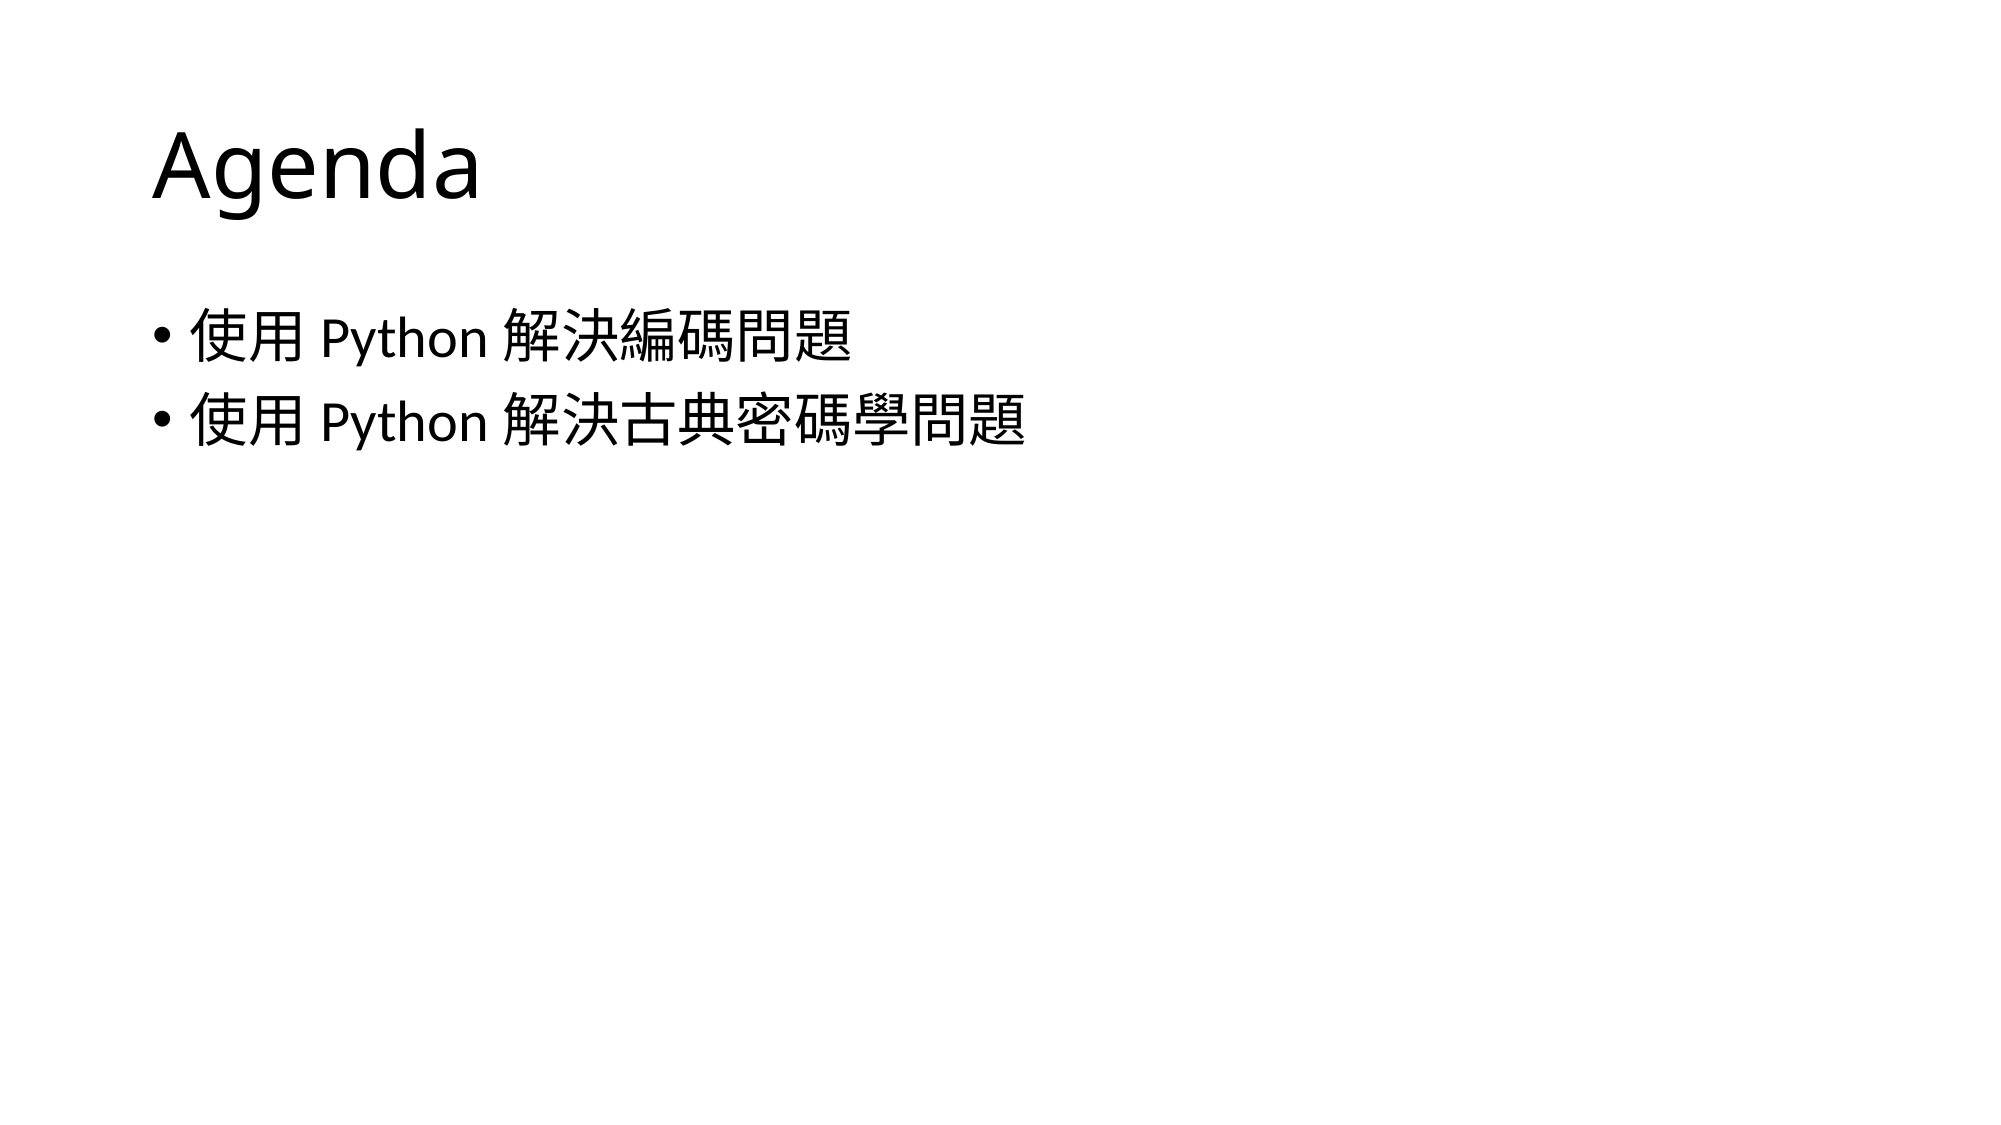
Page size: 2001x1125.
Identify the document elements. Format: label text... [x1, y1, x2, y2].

list 使用Python解決編碼問題 使用Python解決古典密碼學問題 [137, 299, 1863, 1014]
title Agenda [137, 59, 1863, 278]
